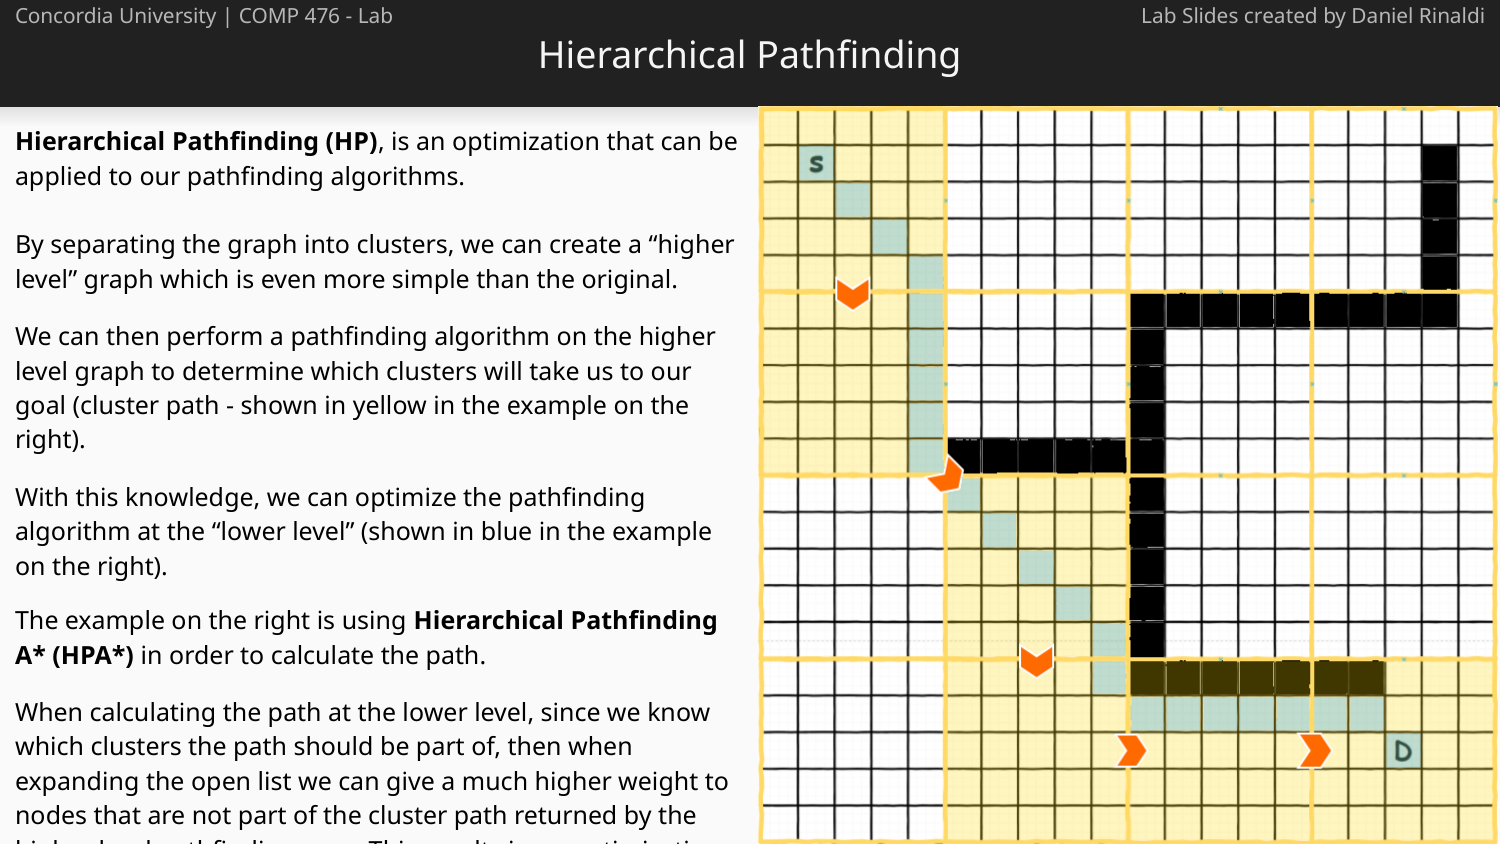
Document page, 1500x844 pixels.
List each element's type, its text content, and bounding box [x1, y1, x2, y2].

title Hierarchical Pathfinding [0, 0, 1500, 106]
text_box Hierarchical Pathfinding (HP), is an optimization that can be applied to our pathfinding algorithms. By separating the graph into clusters, we can create a “higher level” graph which is even more simple than the original. We can then perform a pathfinding algorithm on the higher level graph to determine which clusters will take us to our goal (cluster path - shown in yellow in the example on the right). With this knowledge, we can optimize the pathfinding algorithm at the “lower level” (shown in blue in the example on the right). The example on the right is using Hierarchical Pathfinding A* (HPA*) in order to calculate the path. When calculating the path at the lower level, since we know which clusters the path should be part of, then when expanding the open list we can give a much higher weight to nodes that are not part of the cluster path returned by the higher level pathfinding pass. This results in an optimization as less nodes need to be explored. [0, 106, 756, 844]
text_box Concordia University | COMP 476 - Lab [0, 0, 425, 31]
picture [758, 105, 1499, 844]
text_box Lab Slides created by Daniel Rinaldi [1082, 0, 1500, 31]
